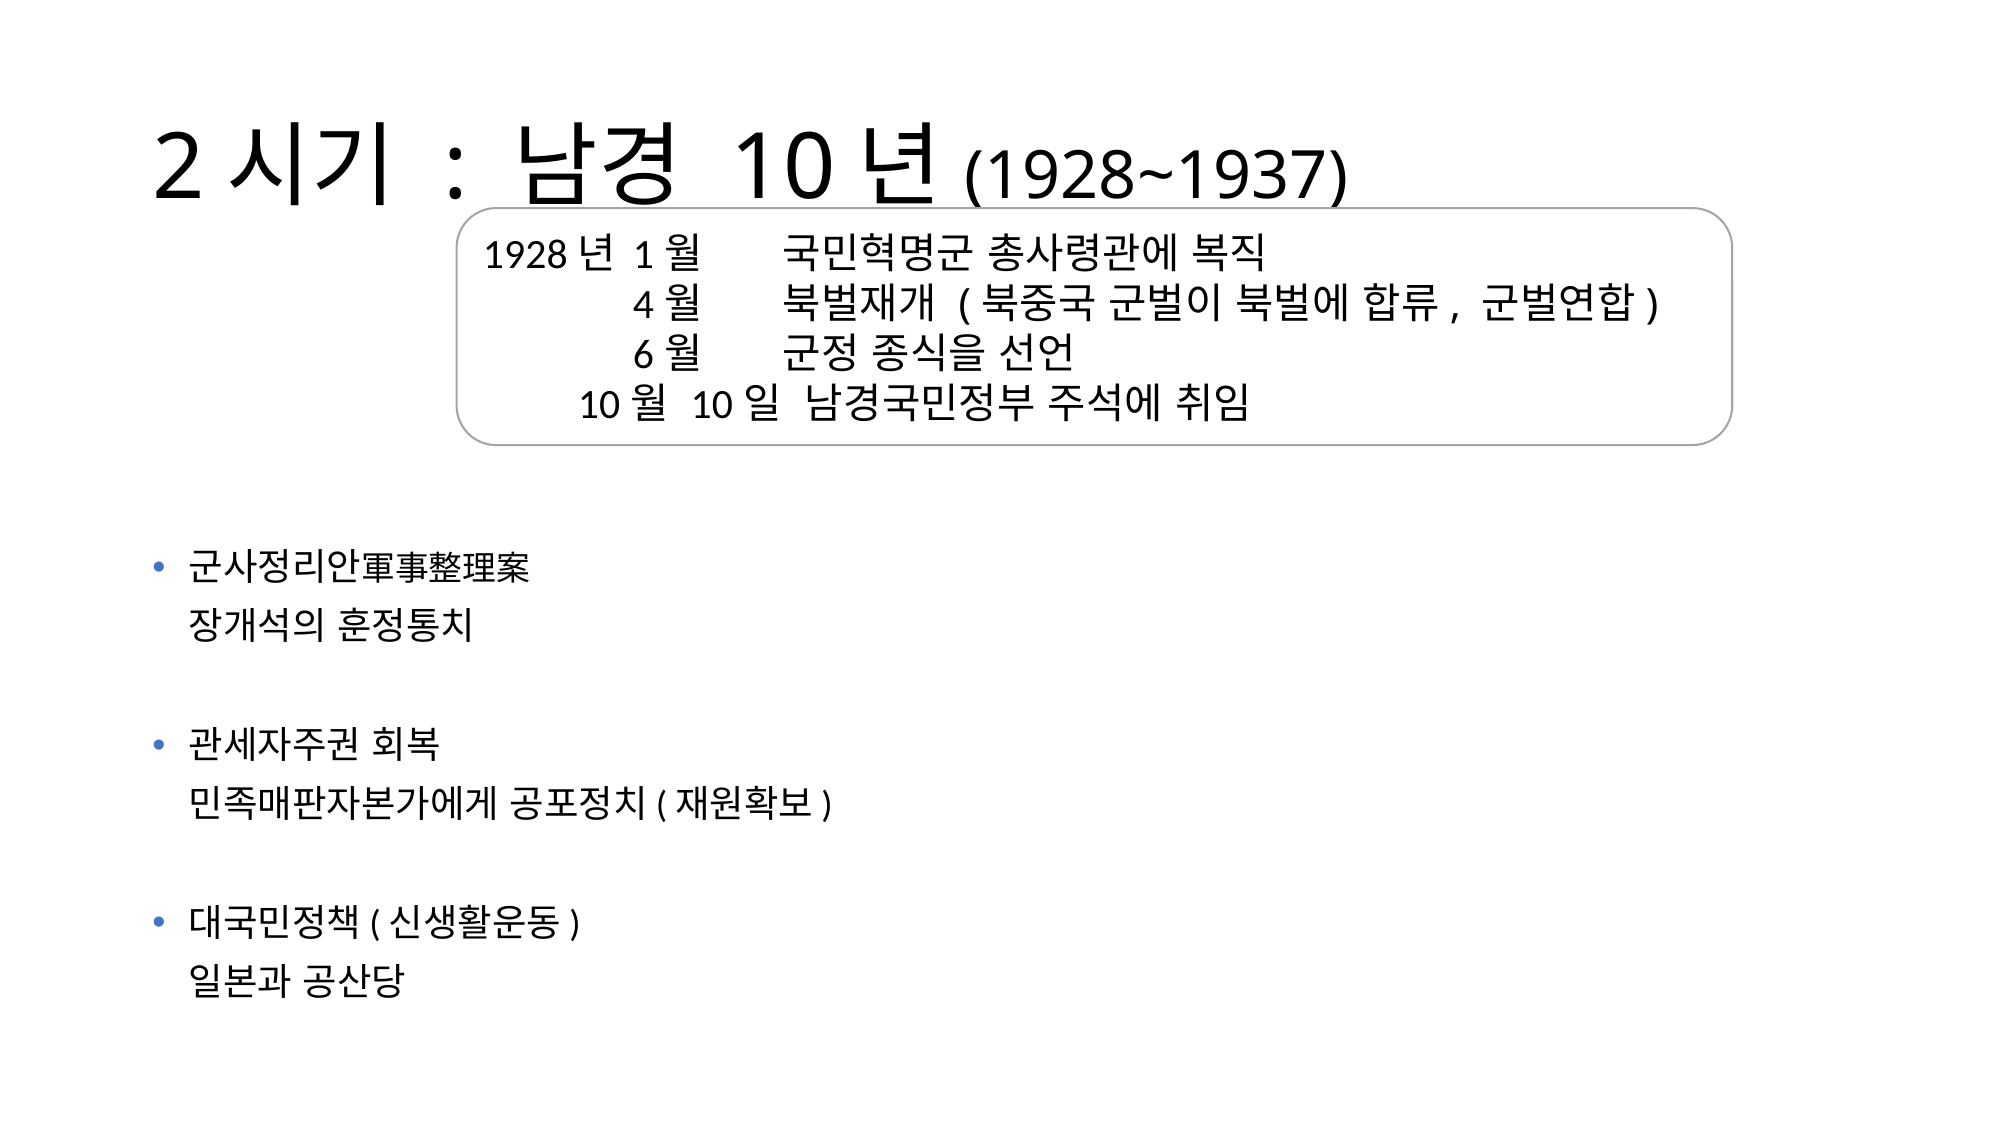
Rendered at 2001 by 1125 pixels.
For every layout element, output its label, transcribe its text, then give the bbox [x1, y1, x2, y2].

list 군사정리안軍事整理案 장개석의 훈정통치 관세자주권 회복 민족매판자본가에게 공포정치(재원확보) 대국민정책(신생활운동) 일본과 공산당 [137, 299, 1863, 1014]
title 2시기 : 남경 10년(1928~1937) [137, 59, 1863, 278]
text_box 1928년 1월 국민혁명군 총사령관에 복직 4월 북벌재개 (북중국 군벌이 북벌에 합류, 군벌연합) 6월 군정 종식을 선언 10월 10일 남경국민정부 주석에 취임 [455, 207, 1734, 447]
